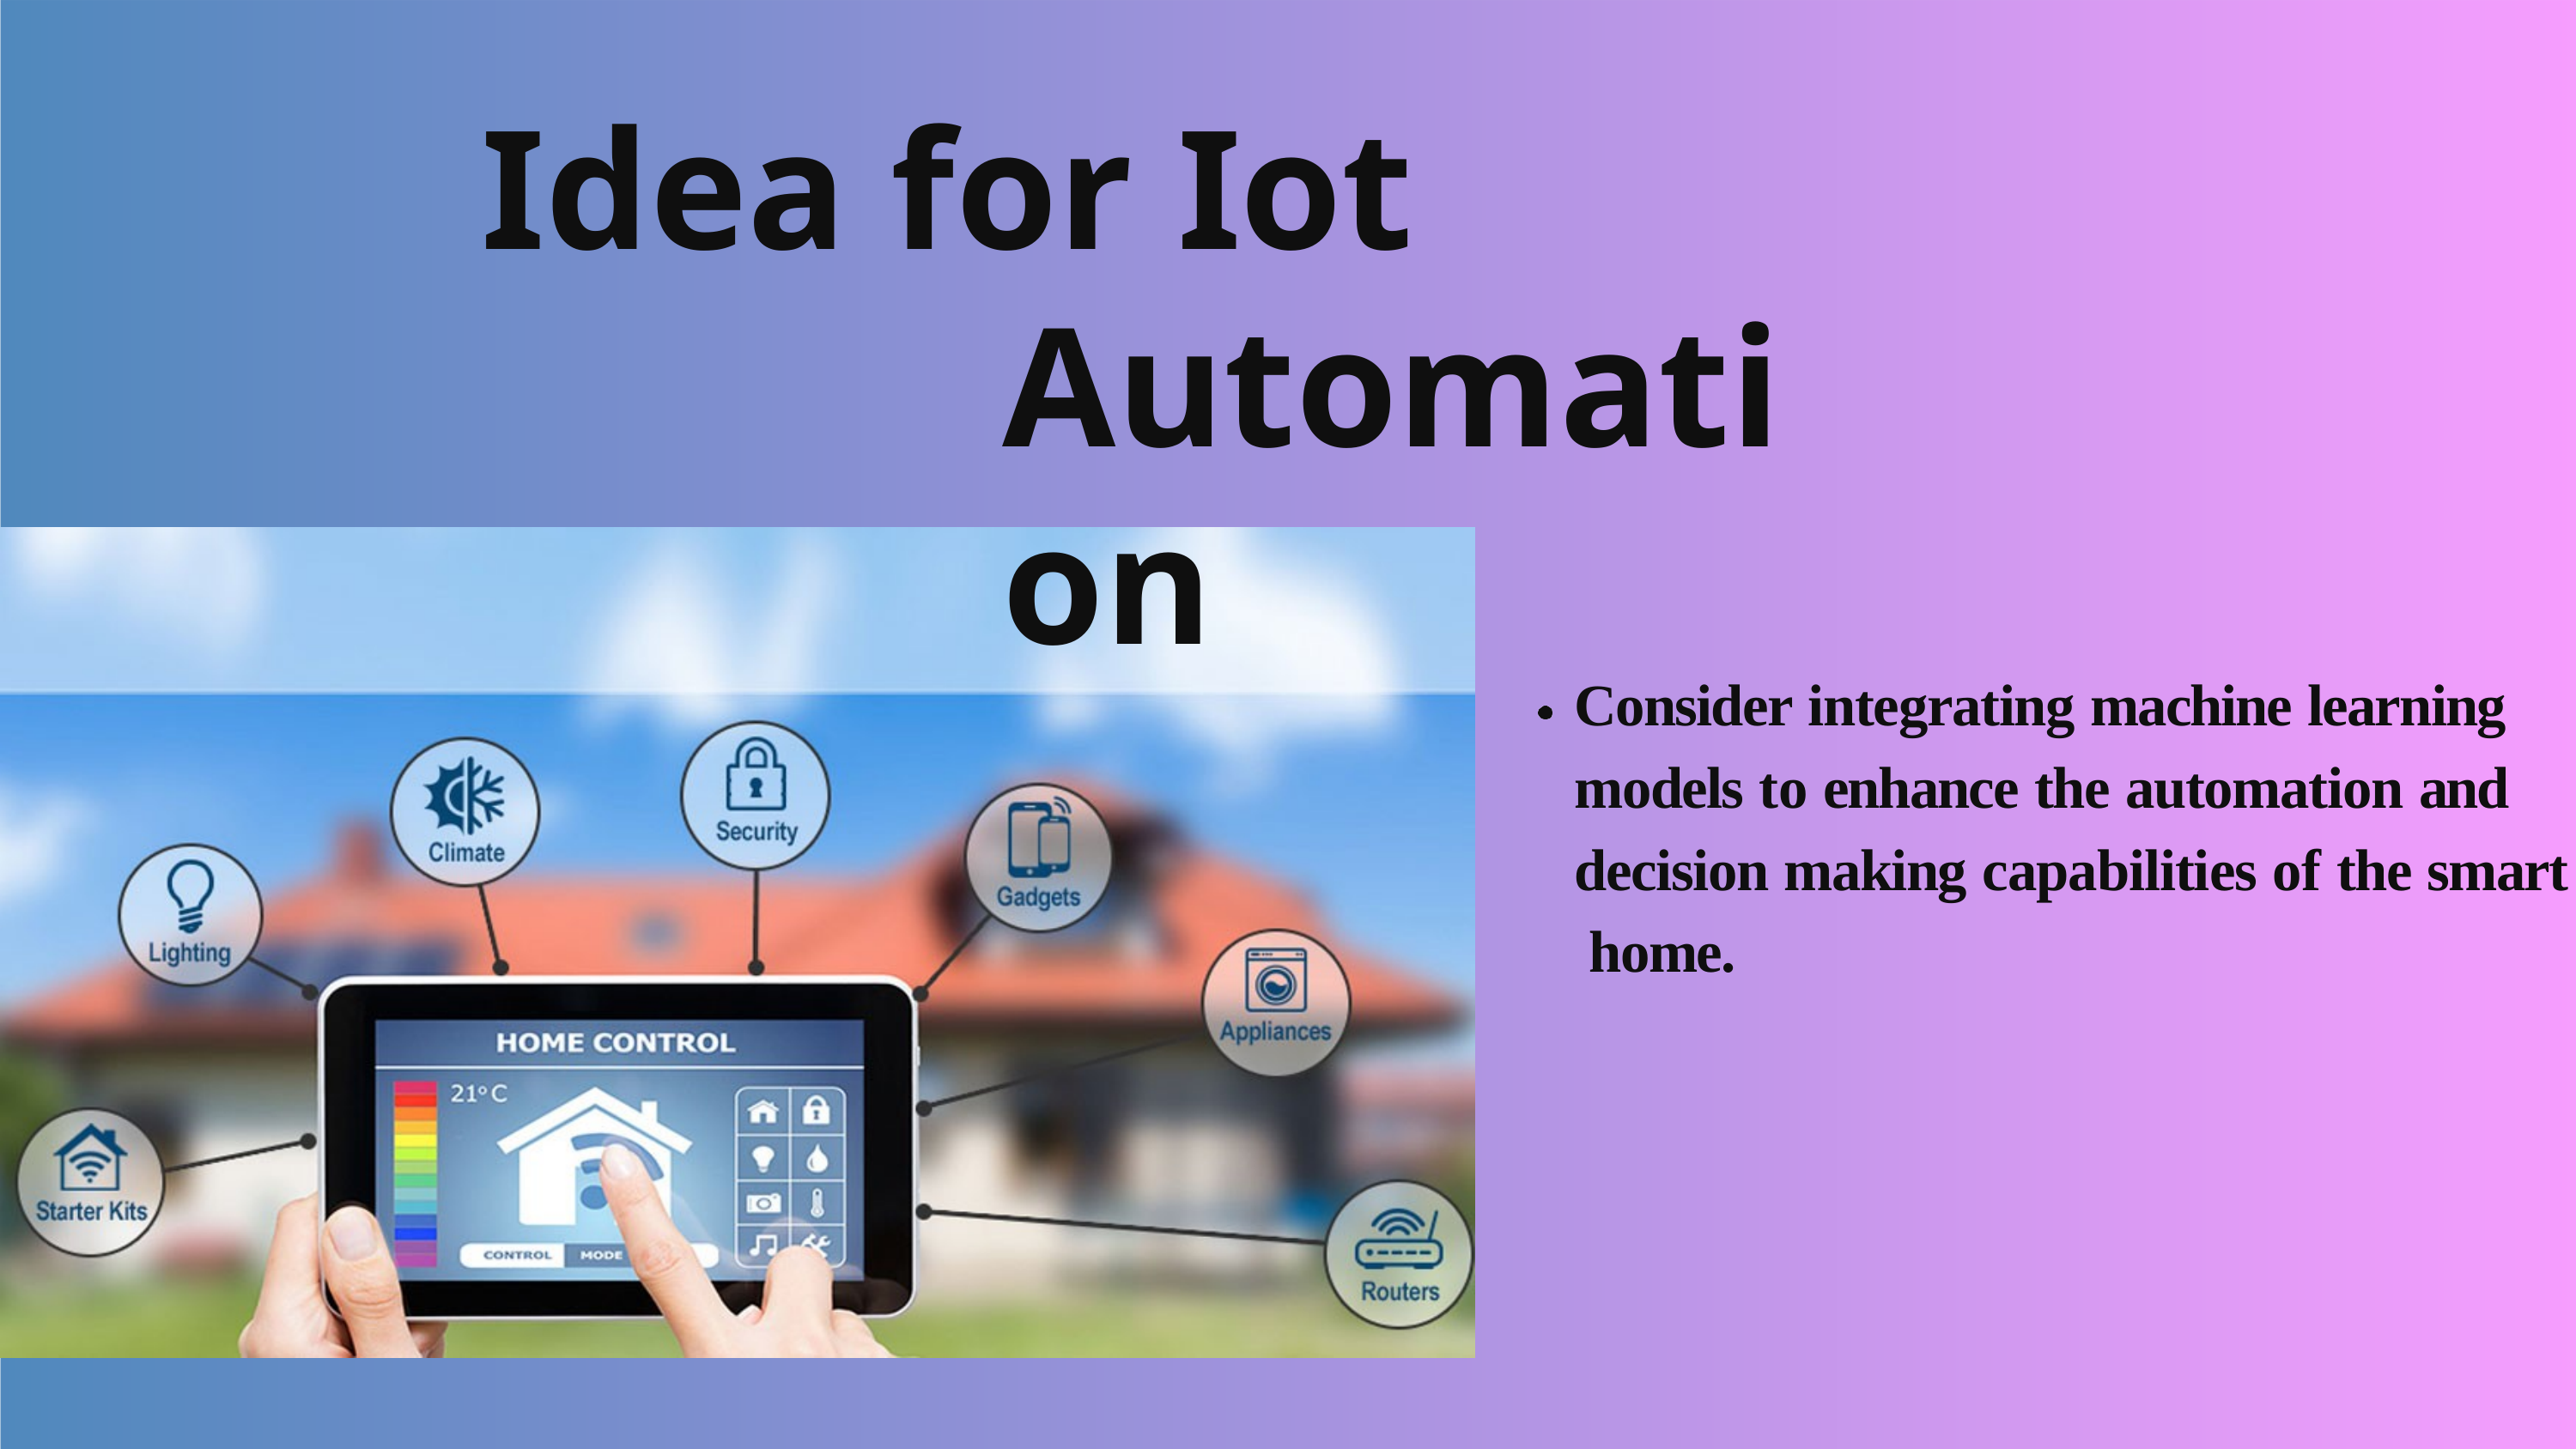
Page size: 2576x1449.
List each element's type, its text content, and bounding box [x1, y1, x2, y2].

picture [0, 0, 2576, 1449]
text_box Consider integrating machine learning models to enhance the automation and decision making capabilities of the smart home. [1572, 653, 2568, 985]
title Idea for Iot Automation [479, 82, 1872, 677]
